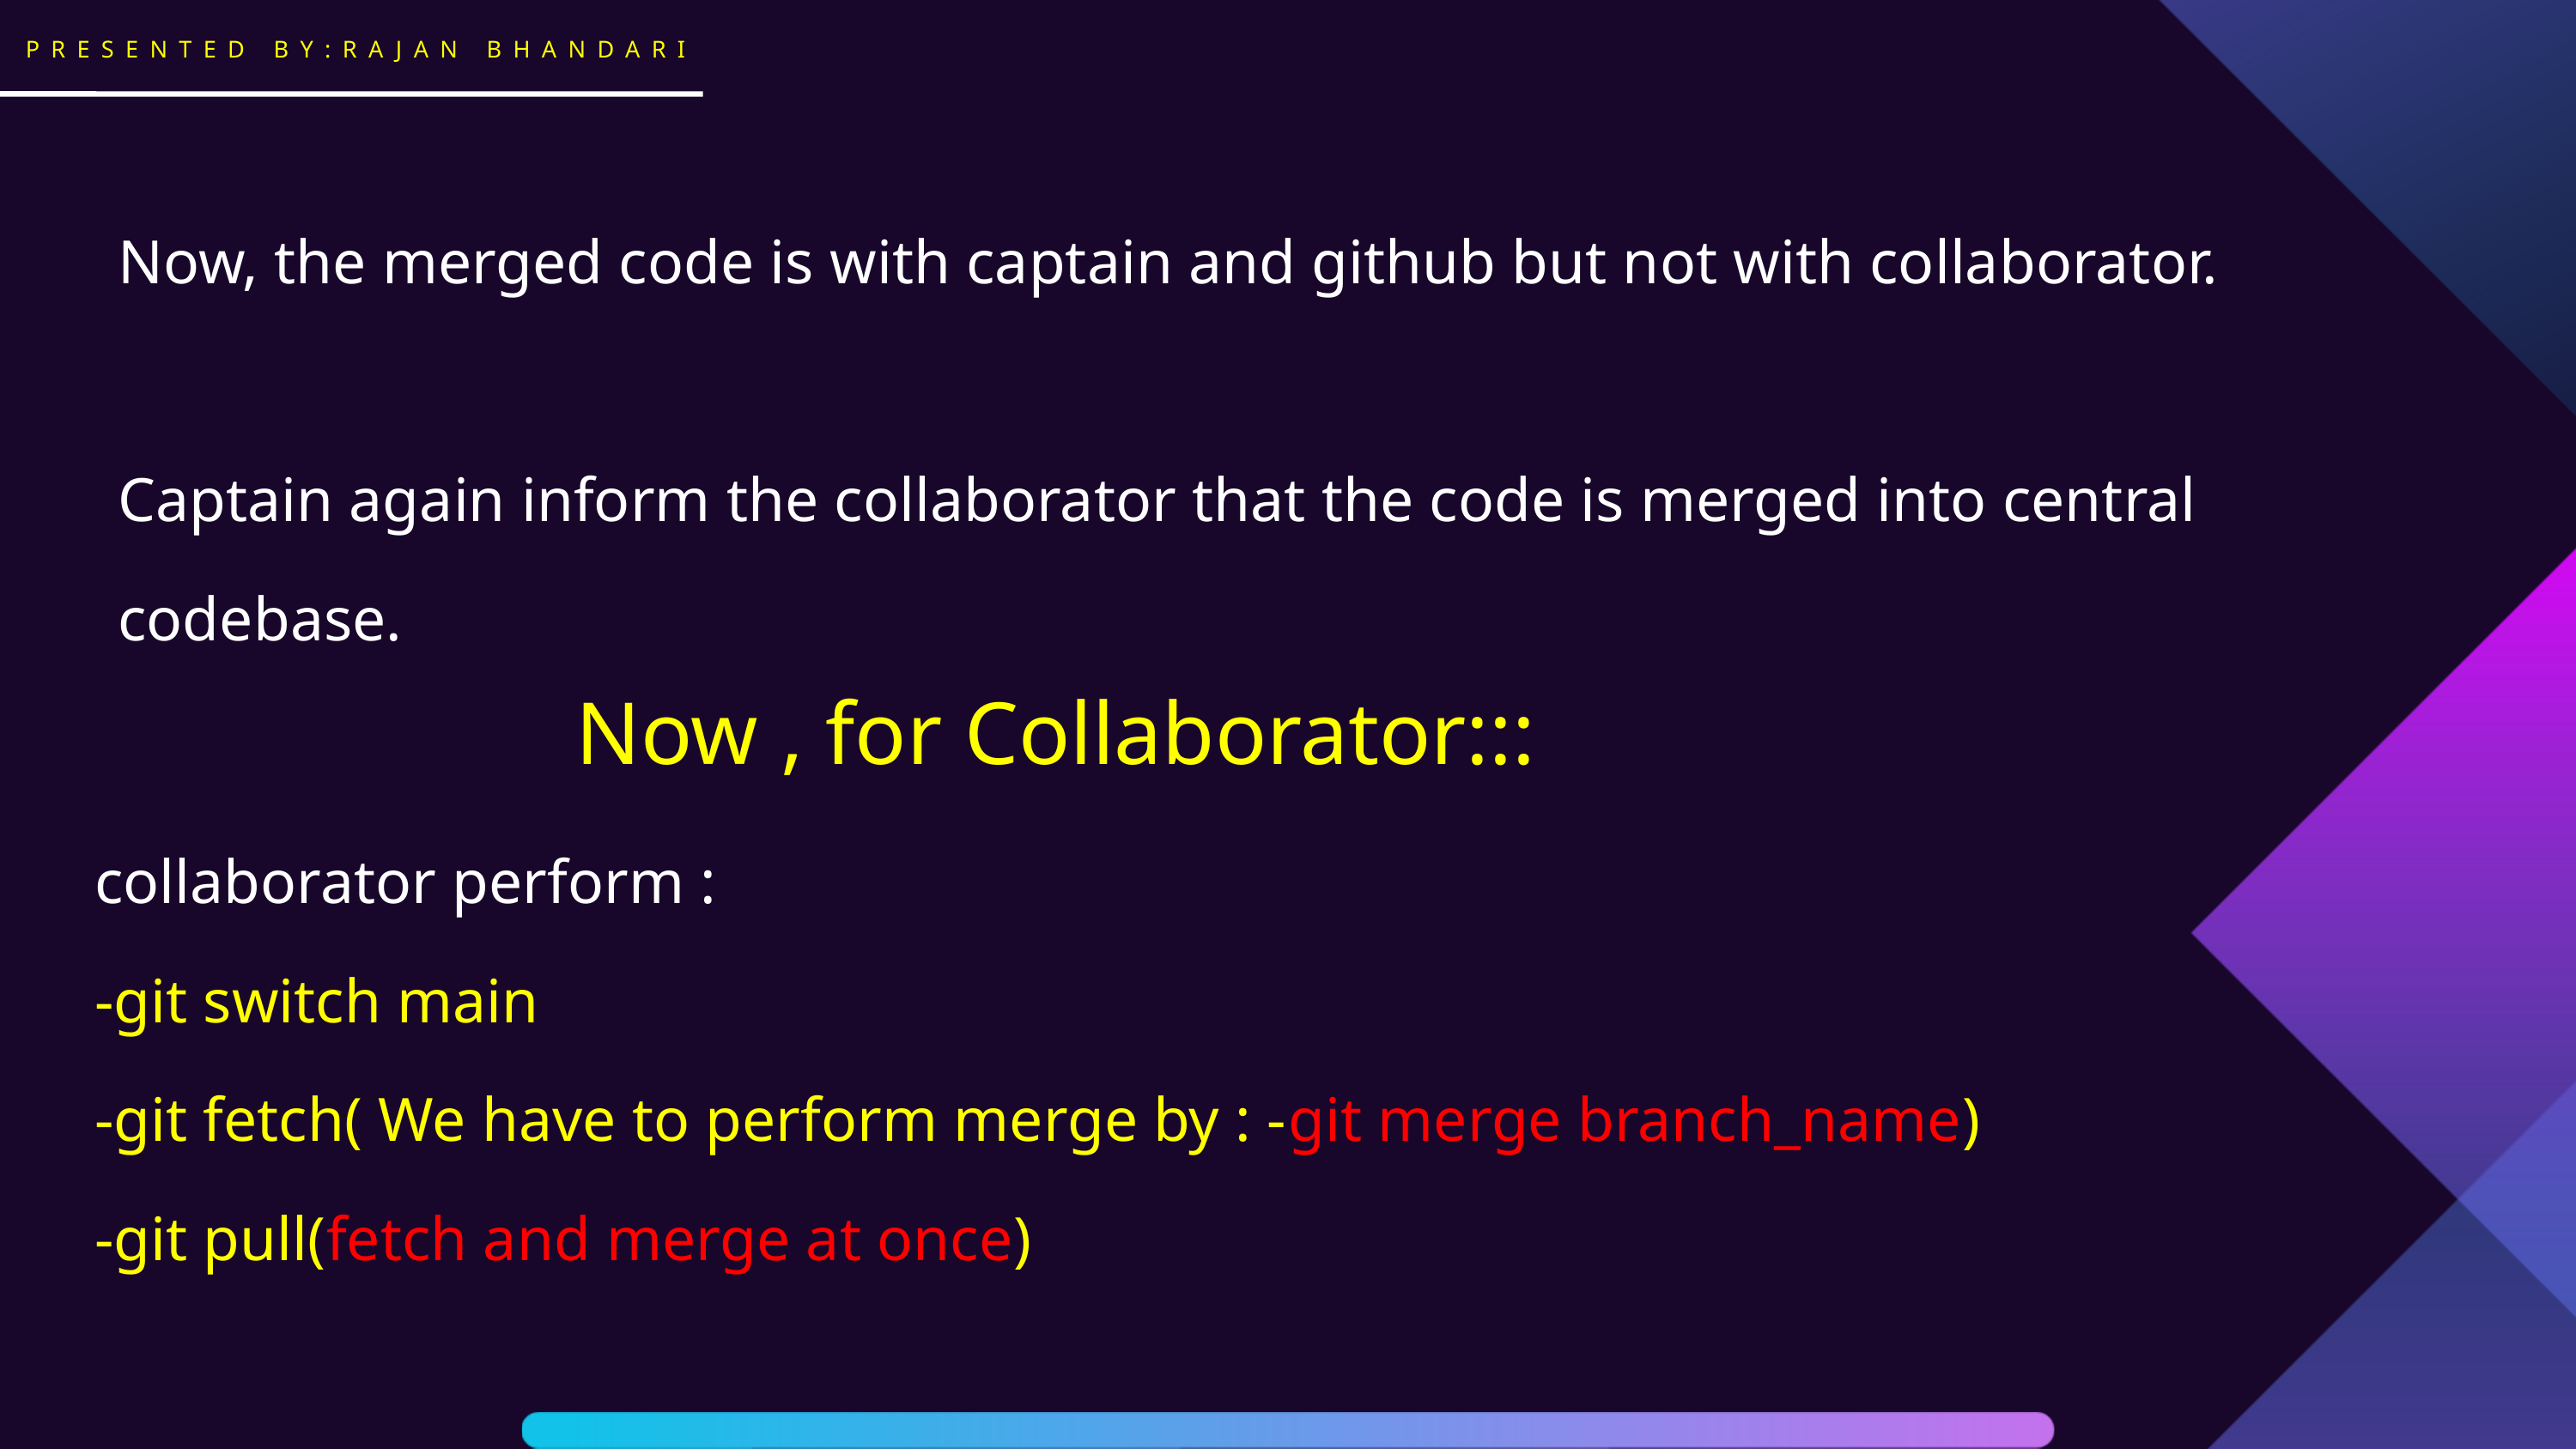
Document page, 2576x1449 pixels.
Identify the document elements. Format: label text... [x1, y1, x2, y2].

text_box [521, 1412, 1710, 1449]
text_box Now, the merged code is with captain and github but not with collaborator. Captain again inform the collaborator that the code is merged into central codebase. [118, 176, 2370, 653]
text_box collaborator perform : -git switch main -git fetch( We have to perform merge by : -git merge branch_name) -git pull(fetch and merge at once) [94, 796, 2161, 1273]
text_box PRESENTED BY:RAJAN BHANDARI [25, 36, 728, 63]
text_box [1710, 0, 2576, 1449]
text_box Now , for Collaborator::: [555, 661, 1558, 781]
